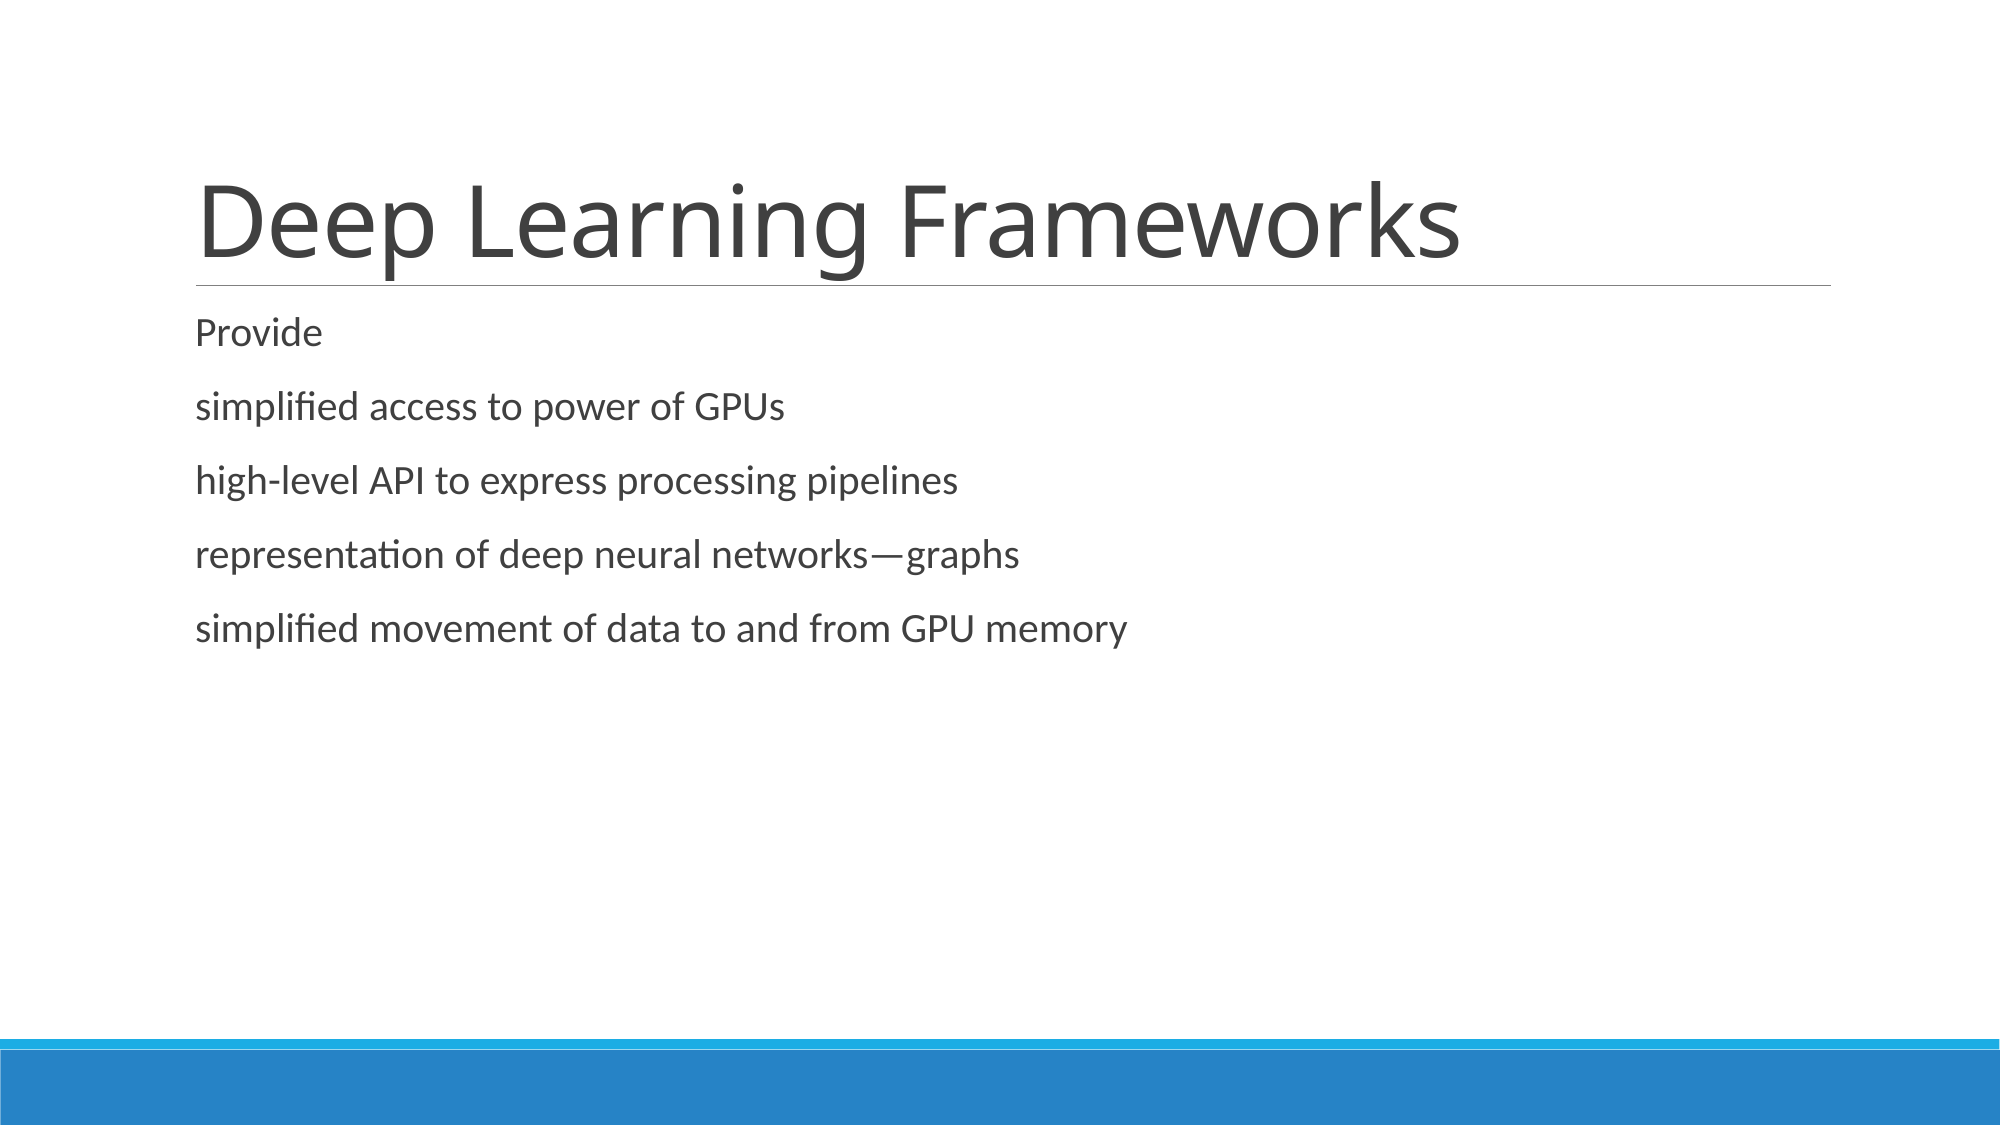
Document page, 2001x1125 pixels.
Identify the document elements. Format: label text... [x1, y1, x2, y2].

list Provide simplified access to power of GPUs high-level API to express processing pipelines representation of deep neural networks—graphs simplified movement of data to and from GPU memory [180, 302, 1830, 963]
title Deep Learning Frameworks [180, 47, 1830, 285]
